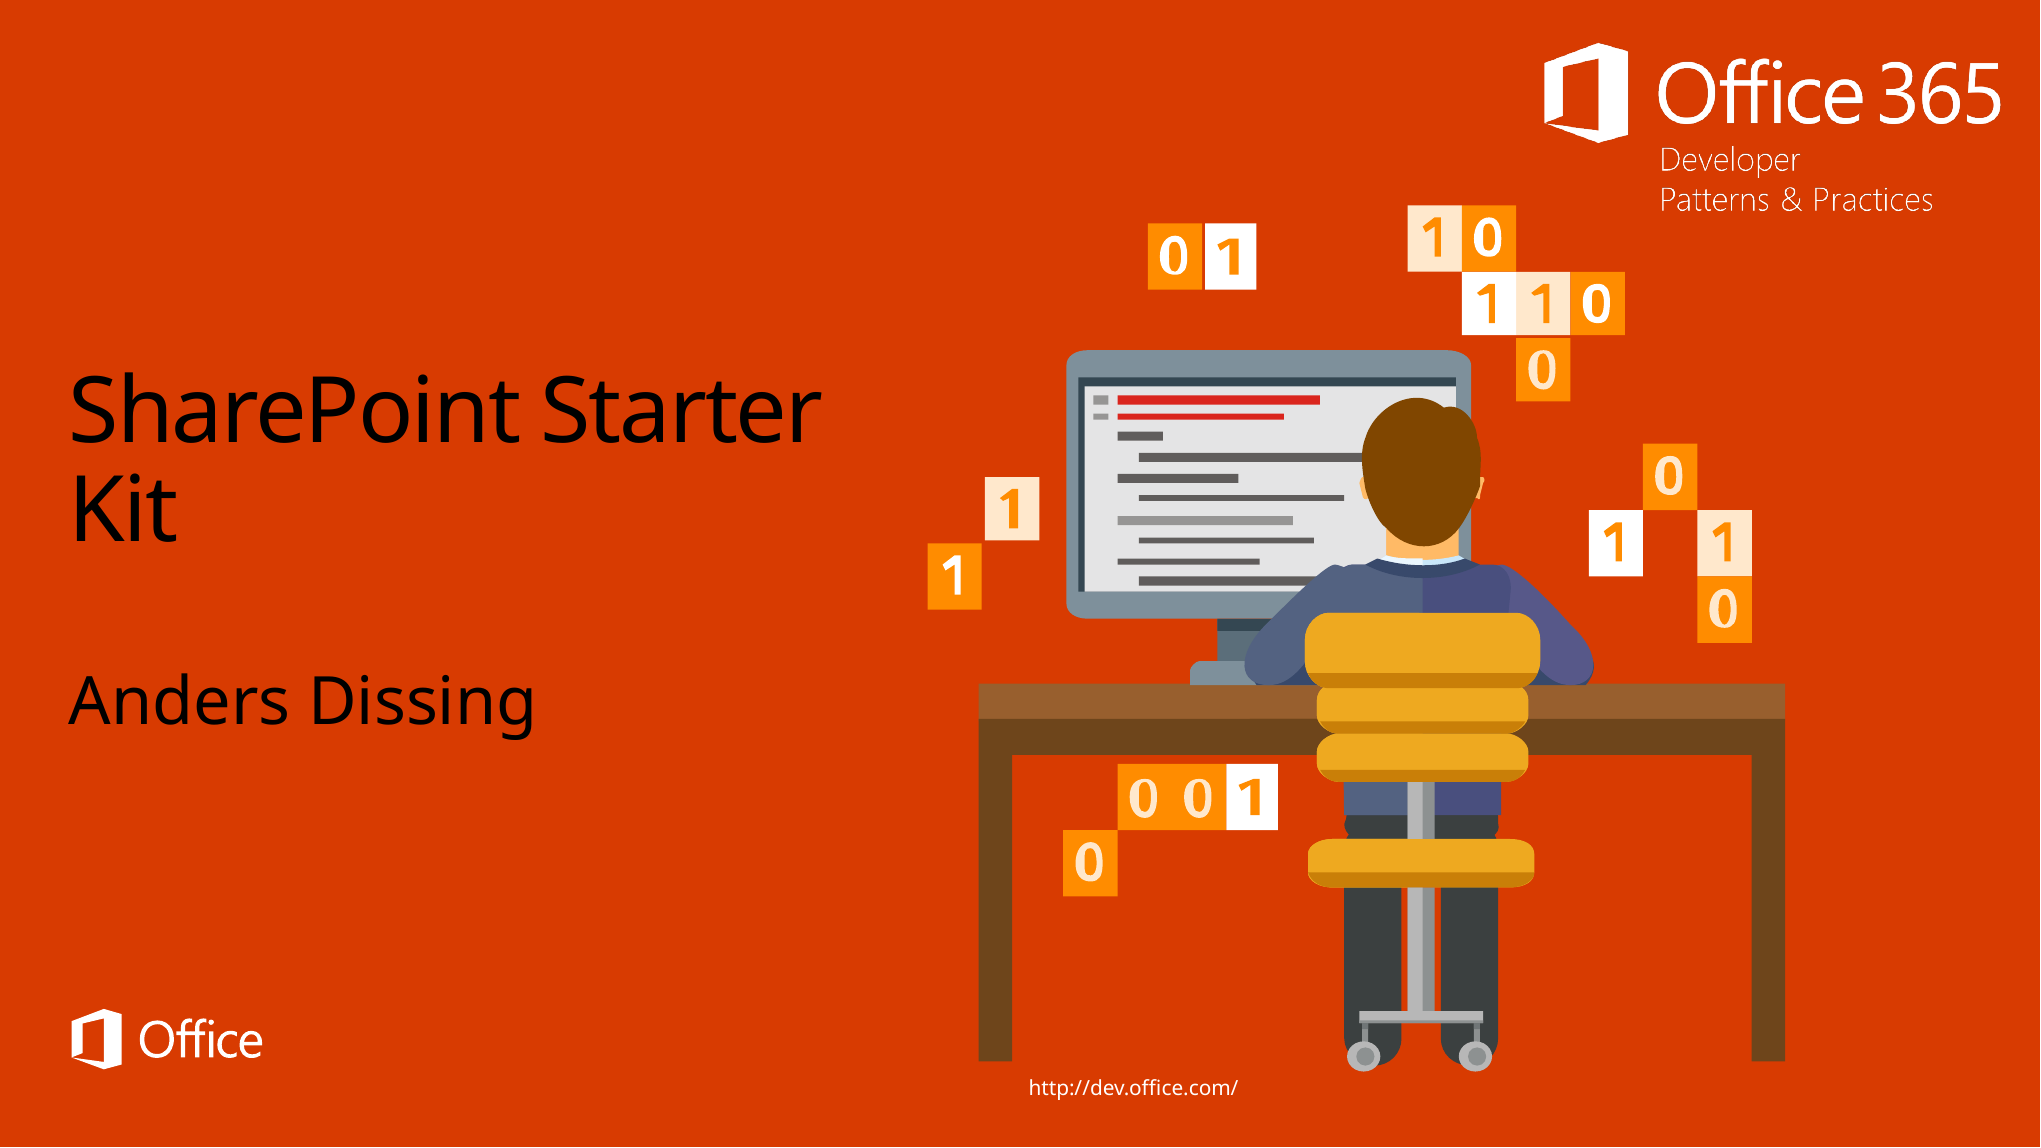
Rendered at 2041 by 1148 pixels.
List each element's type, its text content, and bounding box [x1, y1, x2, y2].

picture [1501, 0, 2041, 239]
title SharePoint Starter Kit [45, 348, 904, 648]
list Anders Dissing [45, 648, 907, 949]
